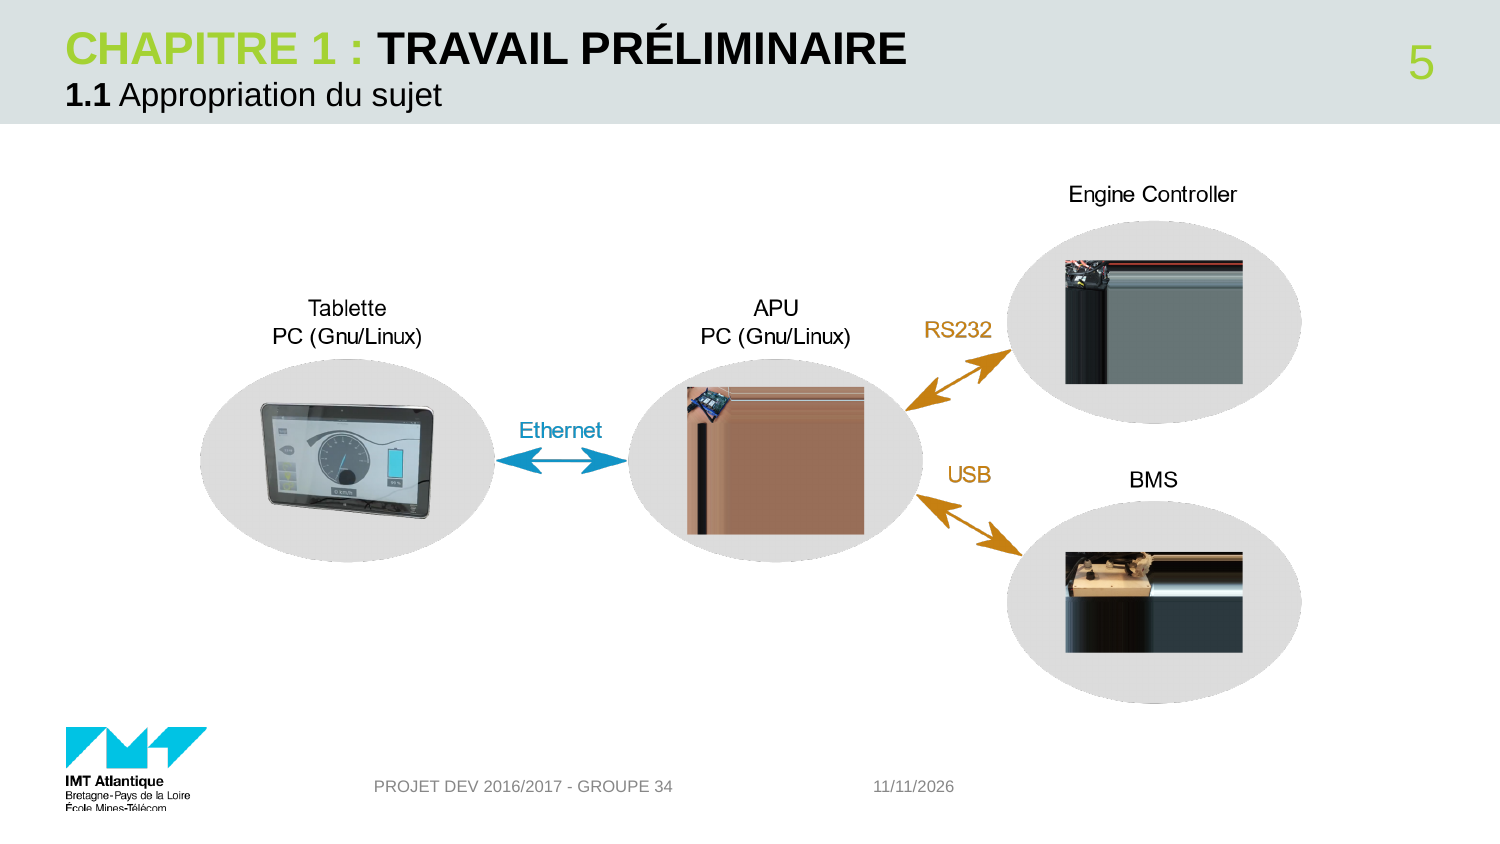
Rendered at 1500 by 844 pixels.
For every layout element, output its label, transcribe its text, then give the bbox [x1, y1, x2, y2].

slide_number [873, 748, 1198, 797]
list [172, 172, 1329, 715]
slide_number 5 [1251, 35, 1437, 85]
footer Projet DEV 2016/2017 - Groupe 34 [373, 748, 809, 797]
title CHAPITRE 1 : Travail préliminaire [64, 0, 1252, 74]
list 1.1 Appropriation du sujet [64, 72, 1251, 118]
